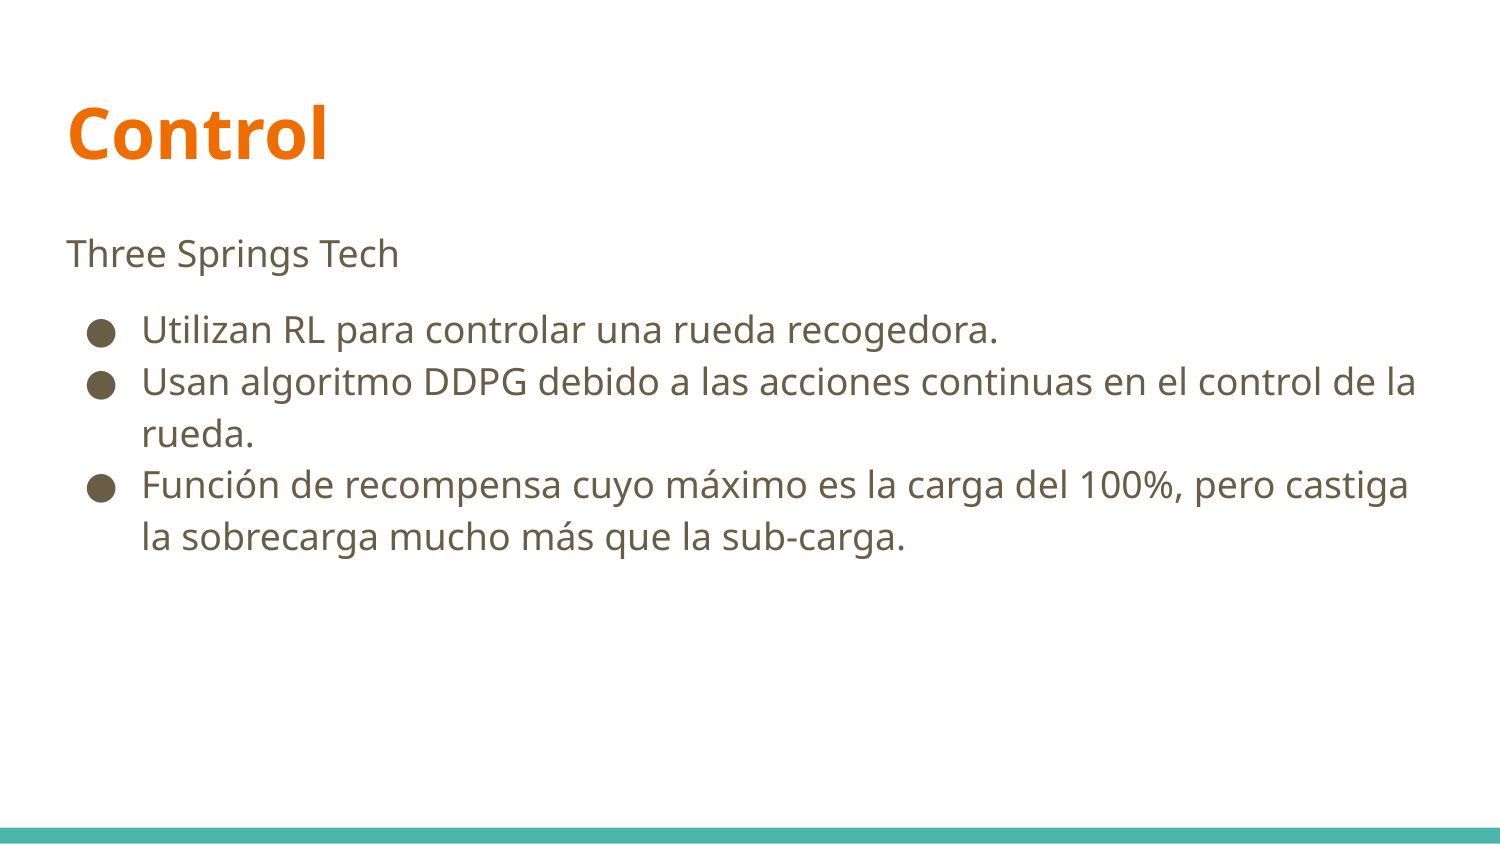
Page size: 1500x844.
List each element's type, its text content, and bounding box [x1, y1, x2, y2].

title Control [51, 72, 1449, 189]
list Three Springs Tech Utilizan RL para controlar una rueda recogedora. Usan algoritmo DDPG debido a las acciones continuas en el control de la rueda. Función de recompensa cuyo máximo es la carga del 100%, pero castiga la sobrecarga mucho más que la sub-carga. [51, 207, 1449, 750]
